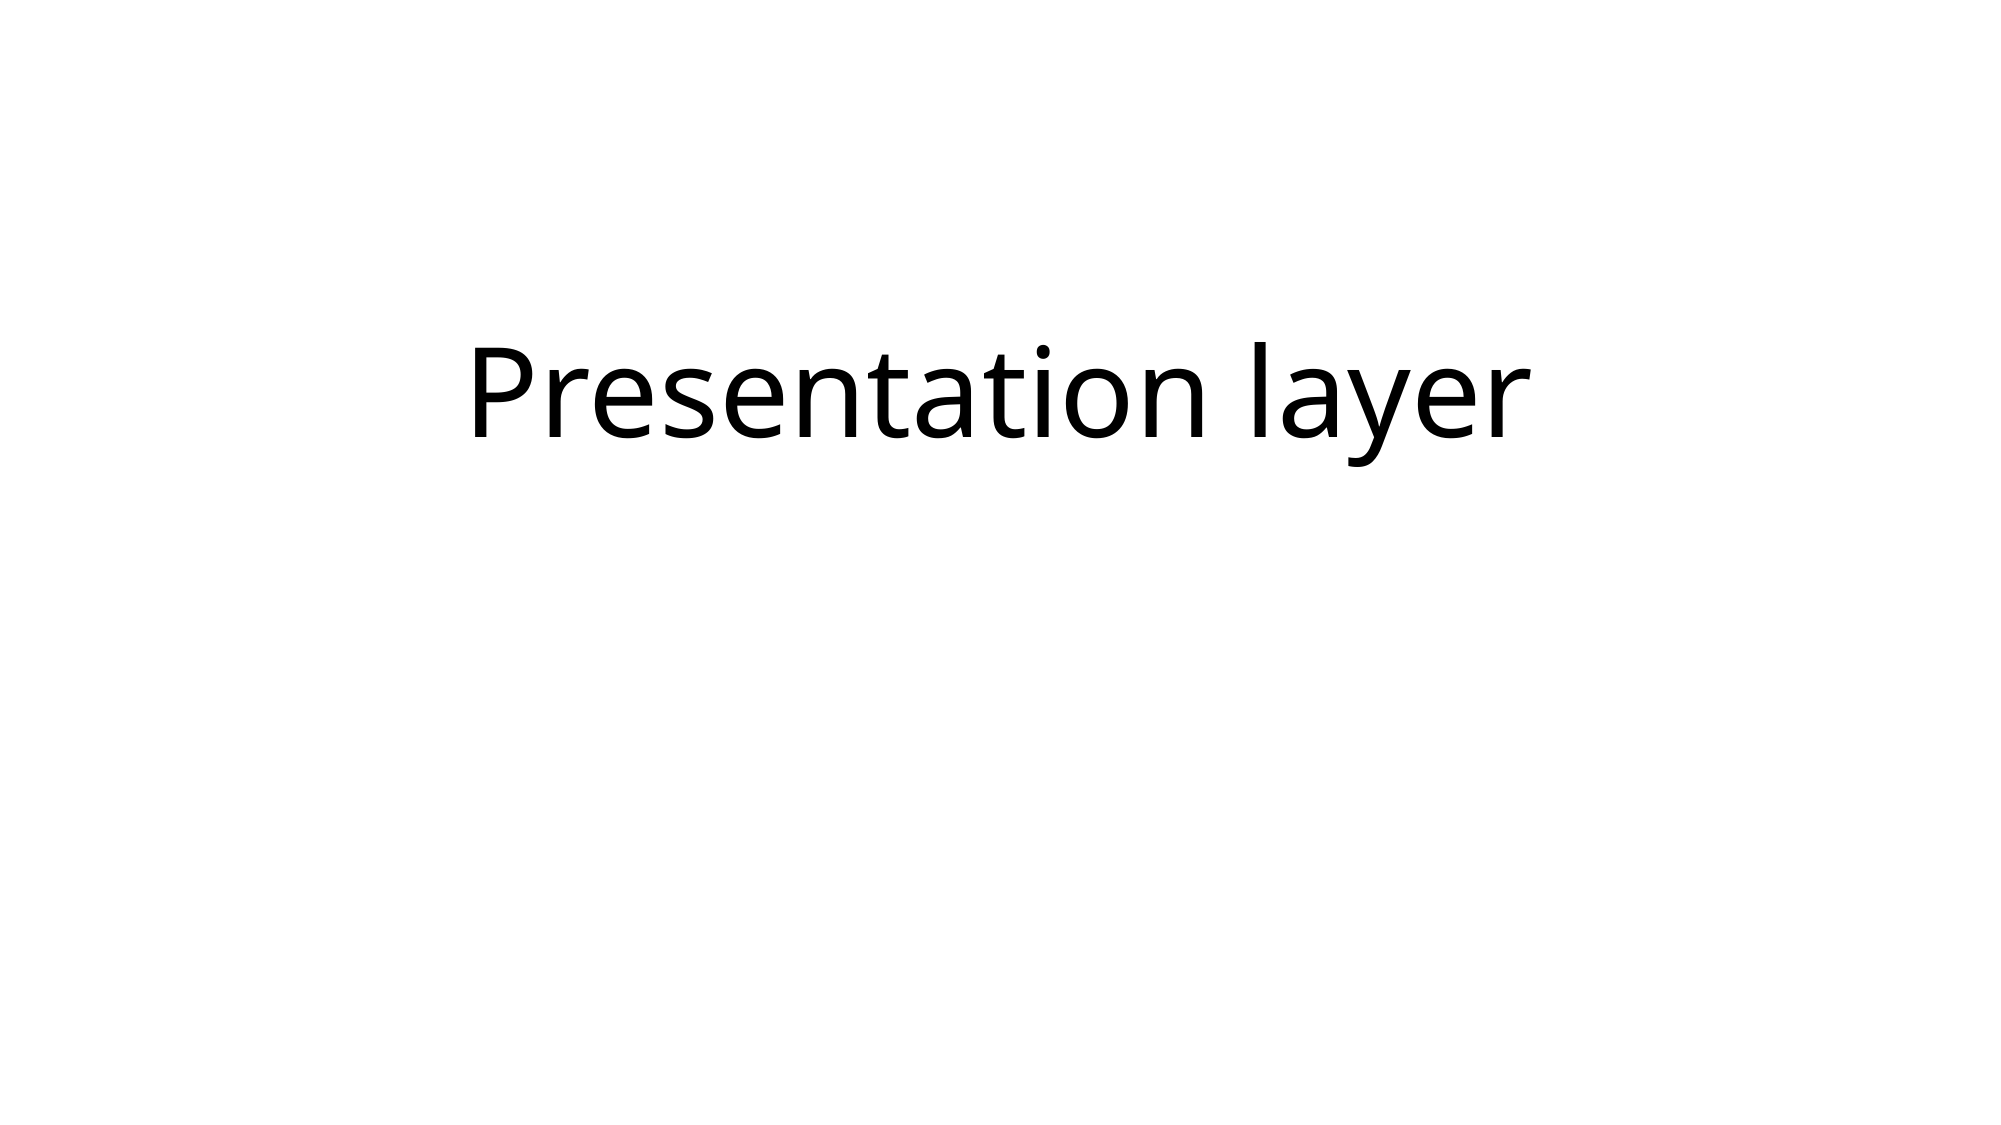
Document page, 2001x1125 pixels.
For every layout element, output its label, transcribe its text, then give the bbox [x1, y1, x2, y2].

title Presentation layer [136, 280, 1862, 472]
